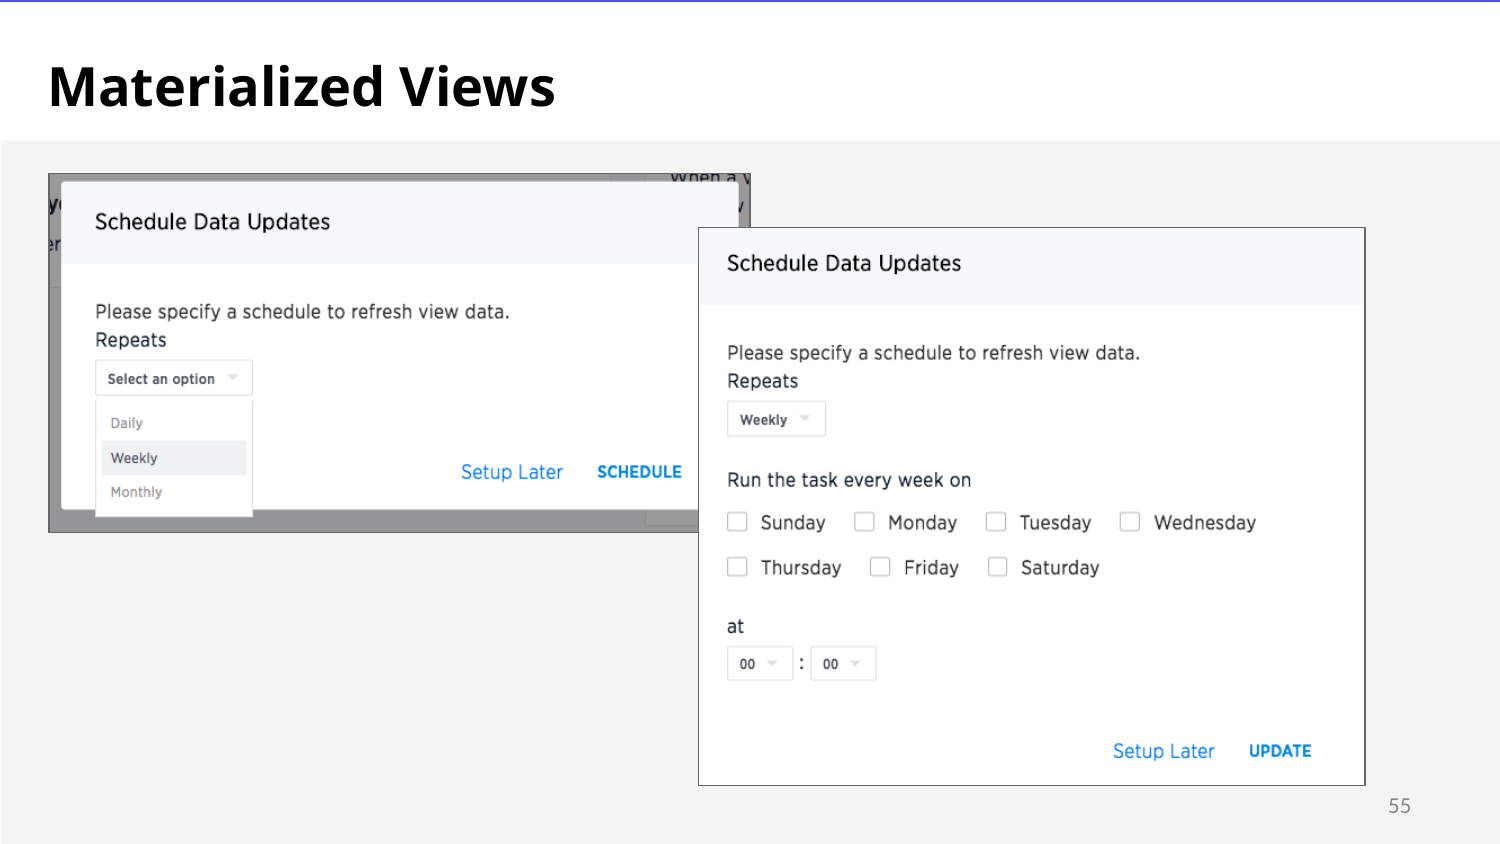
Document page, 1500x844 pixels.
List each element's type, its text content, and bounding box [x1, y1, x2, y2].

picture [49, 173, 1365, 785]
slide_number 55 [1074, 782, 1425, 827]
title Materialized Views [32, 45, 1425, 124]
